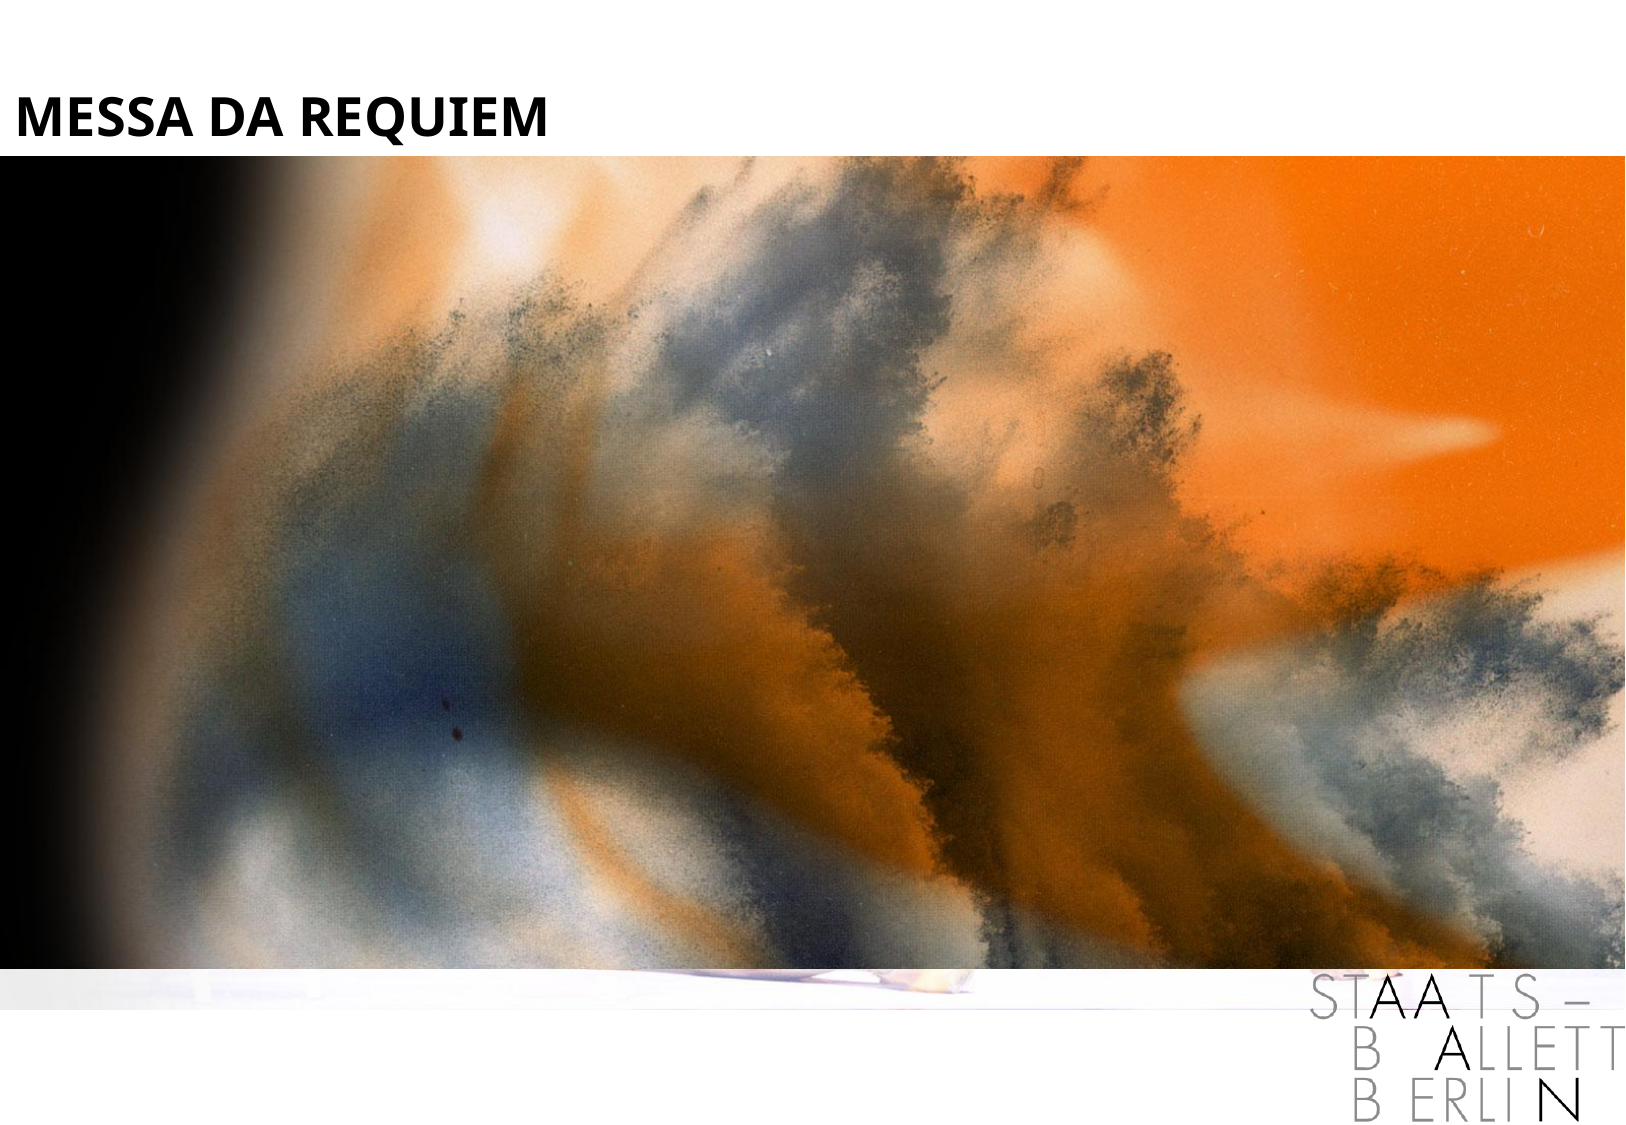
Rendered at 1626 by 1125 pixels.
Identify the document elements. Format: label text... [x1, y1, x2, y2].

text_box Messa da Requiem [0, 74, 825, 155]
picture [0, 156, 1625, 1122]
